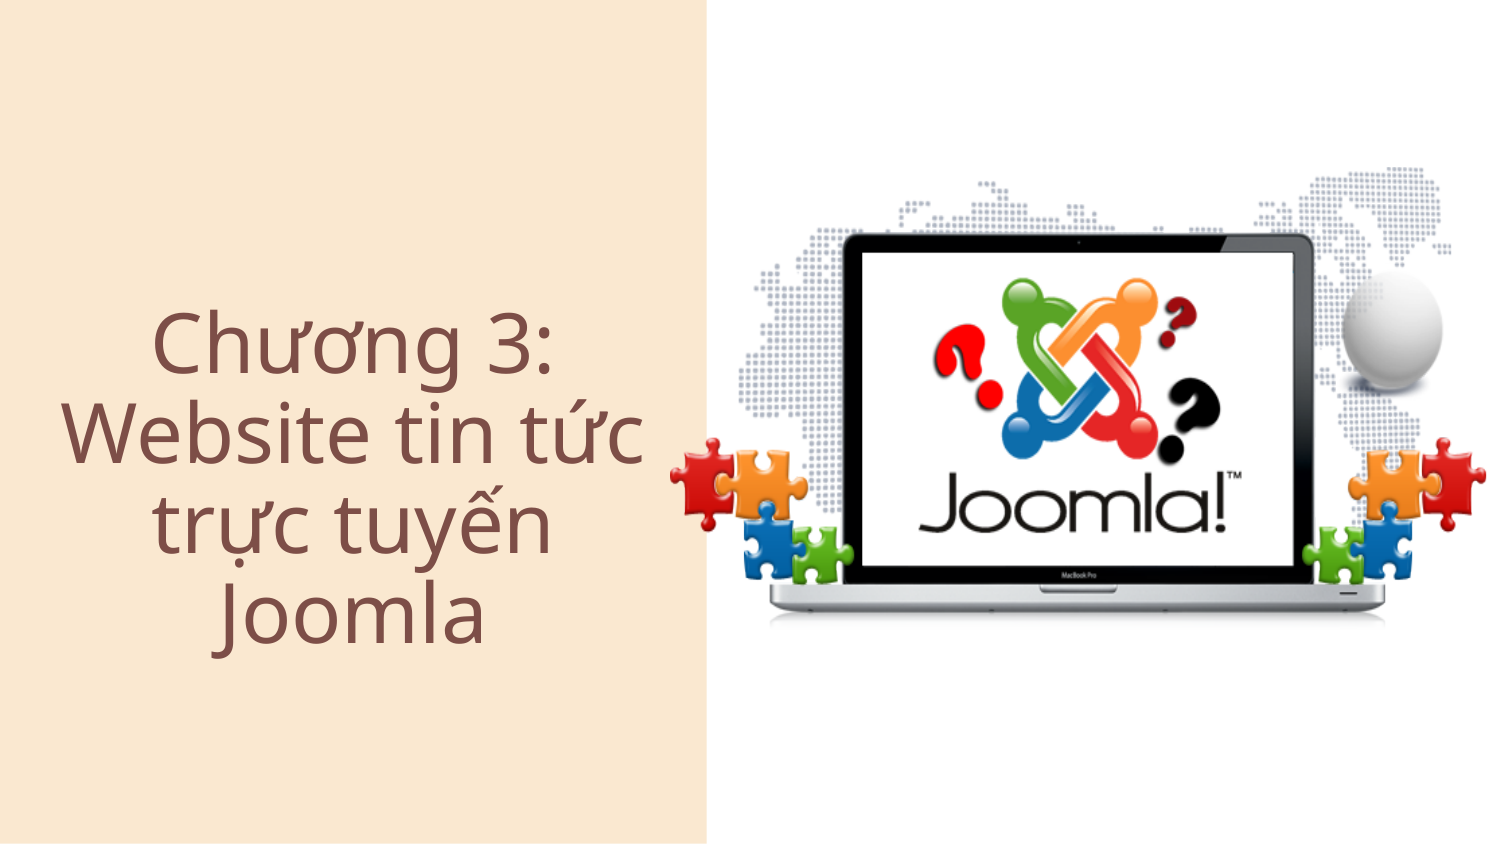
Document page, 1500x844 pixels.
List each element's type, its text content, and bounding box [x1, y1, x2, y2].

picture [670, 166, 1500, 785]
text_box [0, 0, 707, 844]
text_box Chương 3: Website tin tức trực tuyến Joomla [26, 301, 665, 662]
